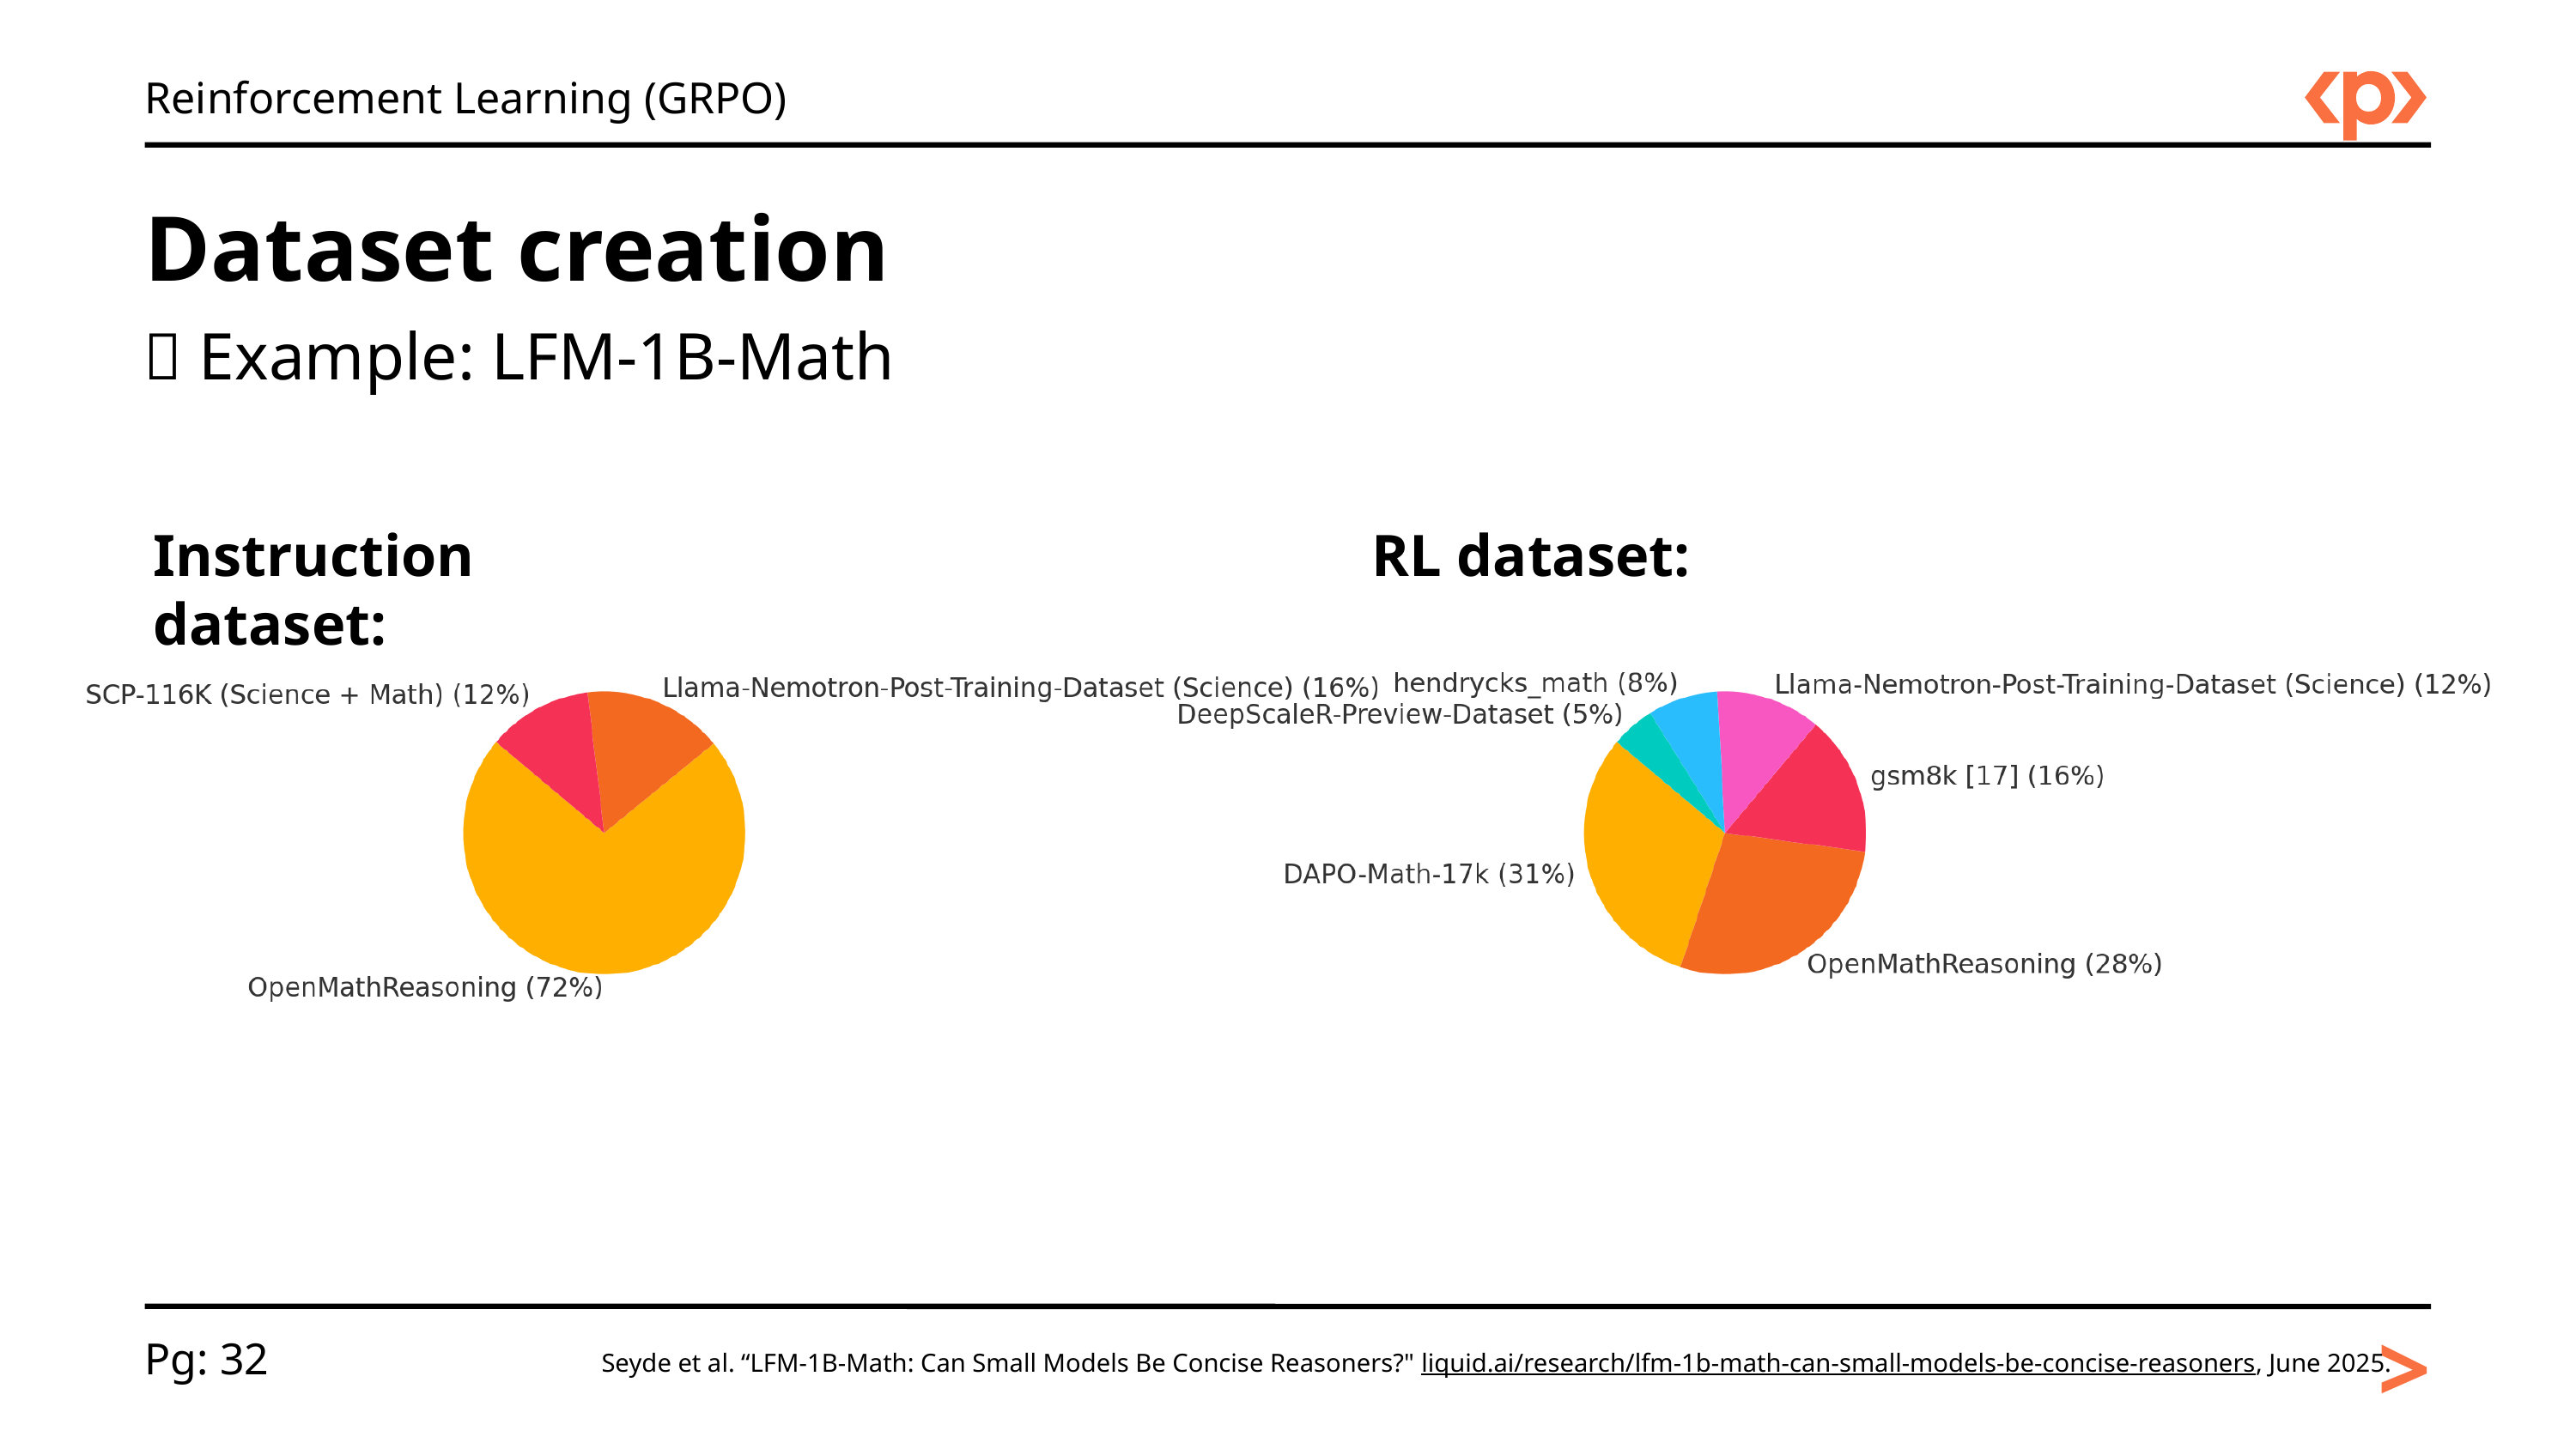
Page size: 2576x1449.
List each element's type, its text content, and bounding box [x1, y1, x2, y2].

text_box Seyde et al. “LFM-1B-Math: Can Small Models Be Concise Reasoners?" liquid.ai/research/lfm-1b-math-can-small-models-be-concise-reasoners, June 2025. [588, 1340, 2404, 1388]
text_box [2300, 66, 2432, 145]
text_box 🧮 Example: LFM-1B-Math [143, 267, 1813, 393]
picture [69, 658, 2507, 1025]
text_box Pg: 32 [144, 1323, 312, 1384]
text_box > [2378, 1291, 2432, 1422]
text_box Reinforcement Learning (GRPO) [144, 62, 1084, 123]
text_box Dataset creation [144, 173, 1814, 300]
text_box RL dataset: [1358, 512, 1929, 595]
text_box Instruction dataset: [140, 512, 710, 657]
